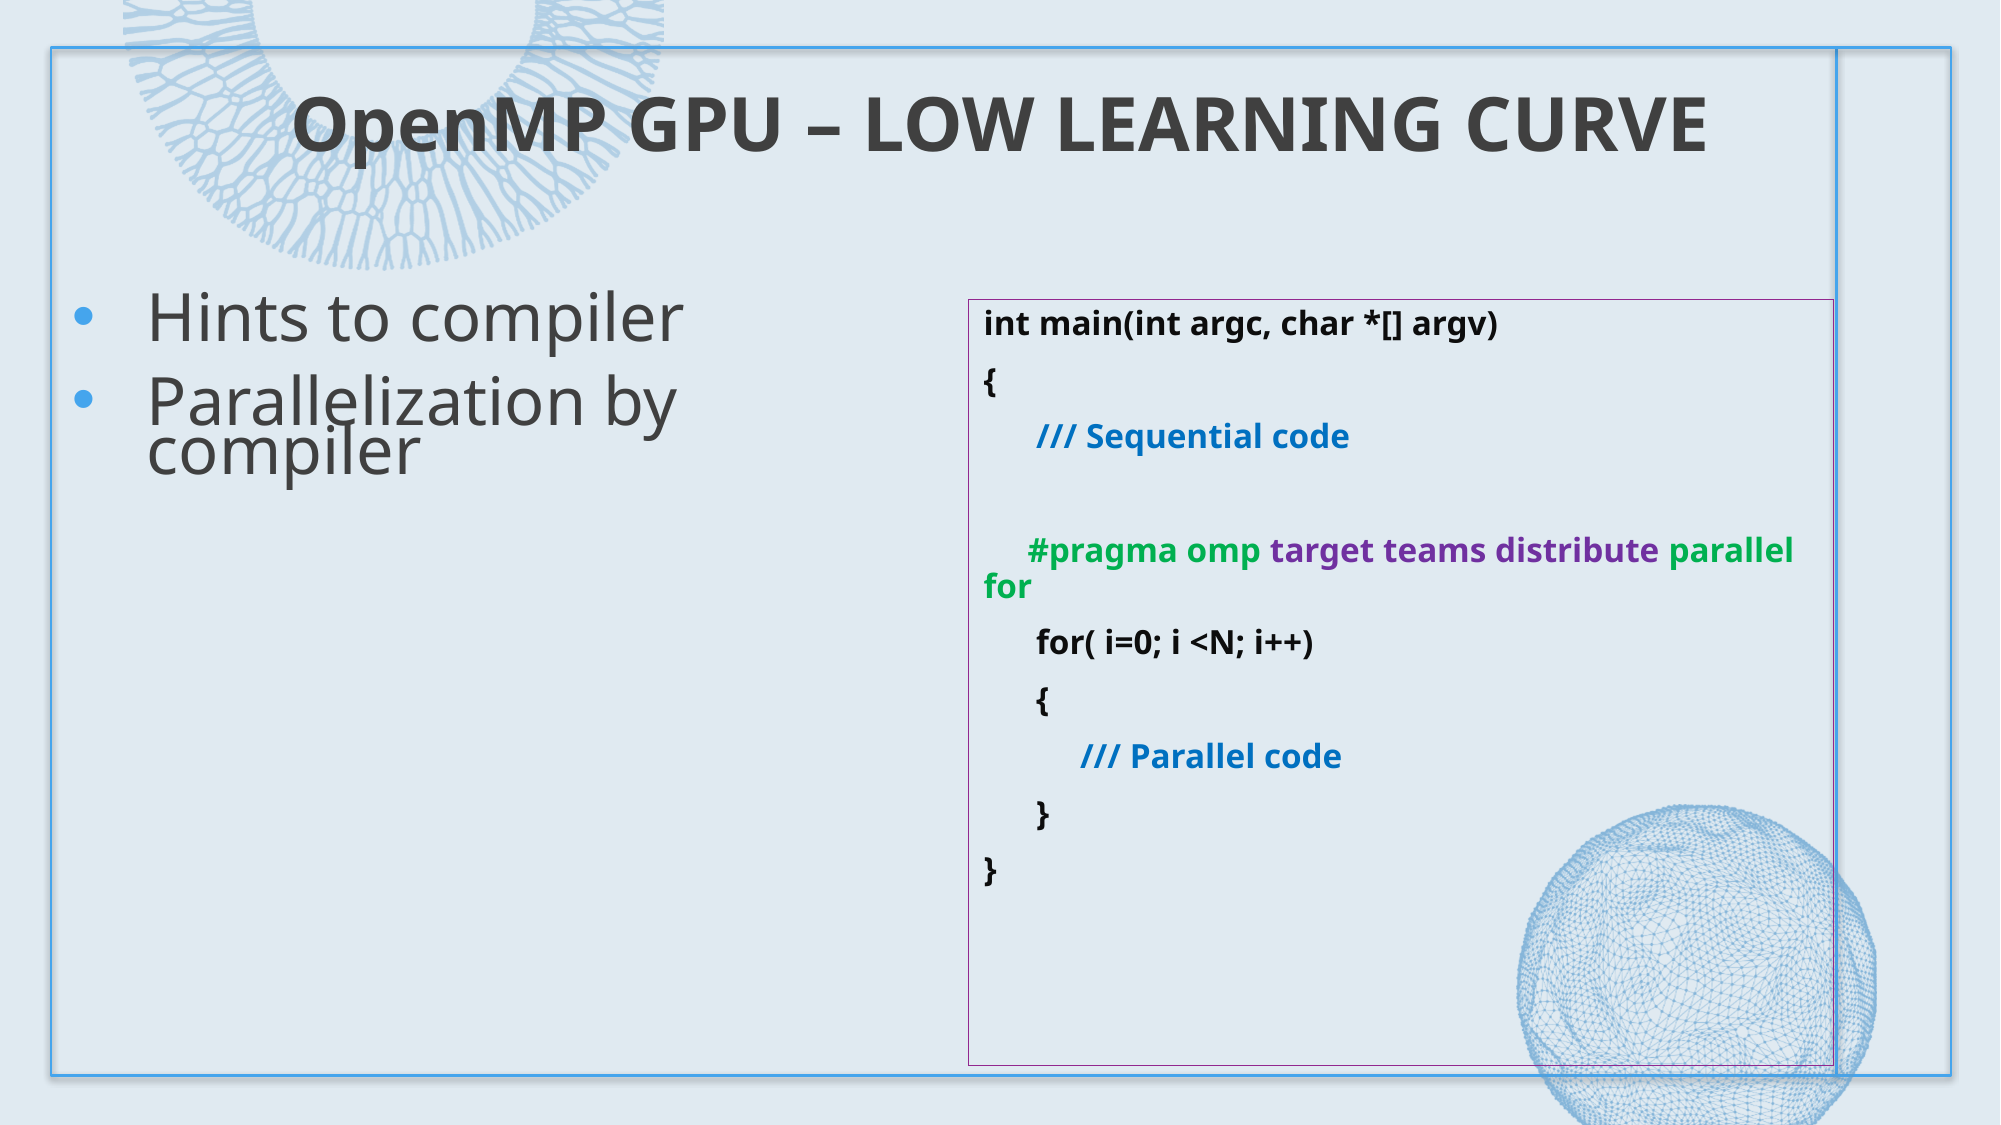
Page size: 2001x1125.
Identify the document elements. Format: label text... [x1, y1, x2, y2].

picture [123, 0, 1877, 1125]
text_box int main(int argc, char *[] argv) { /// Sequential code #pragma omp target teams distribute parallel for for( i=0; i <N; i++) { /// Parallel code } } [968, 299, 1834, 1066]
title OpenMP GPU – Low Learning Curve [236, 59, 1764, 174]
list Hints to compiler Parallelization by compiler [56, 297, 969, 906]
